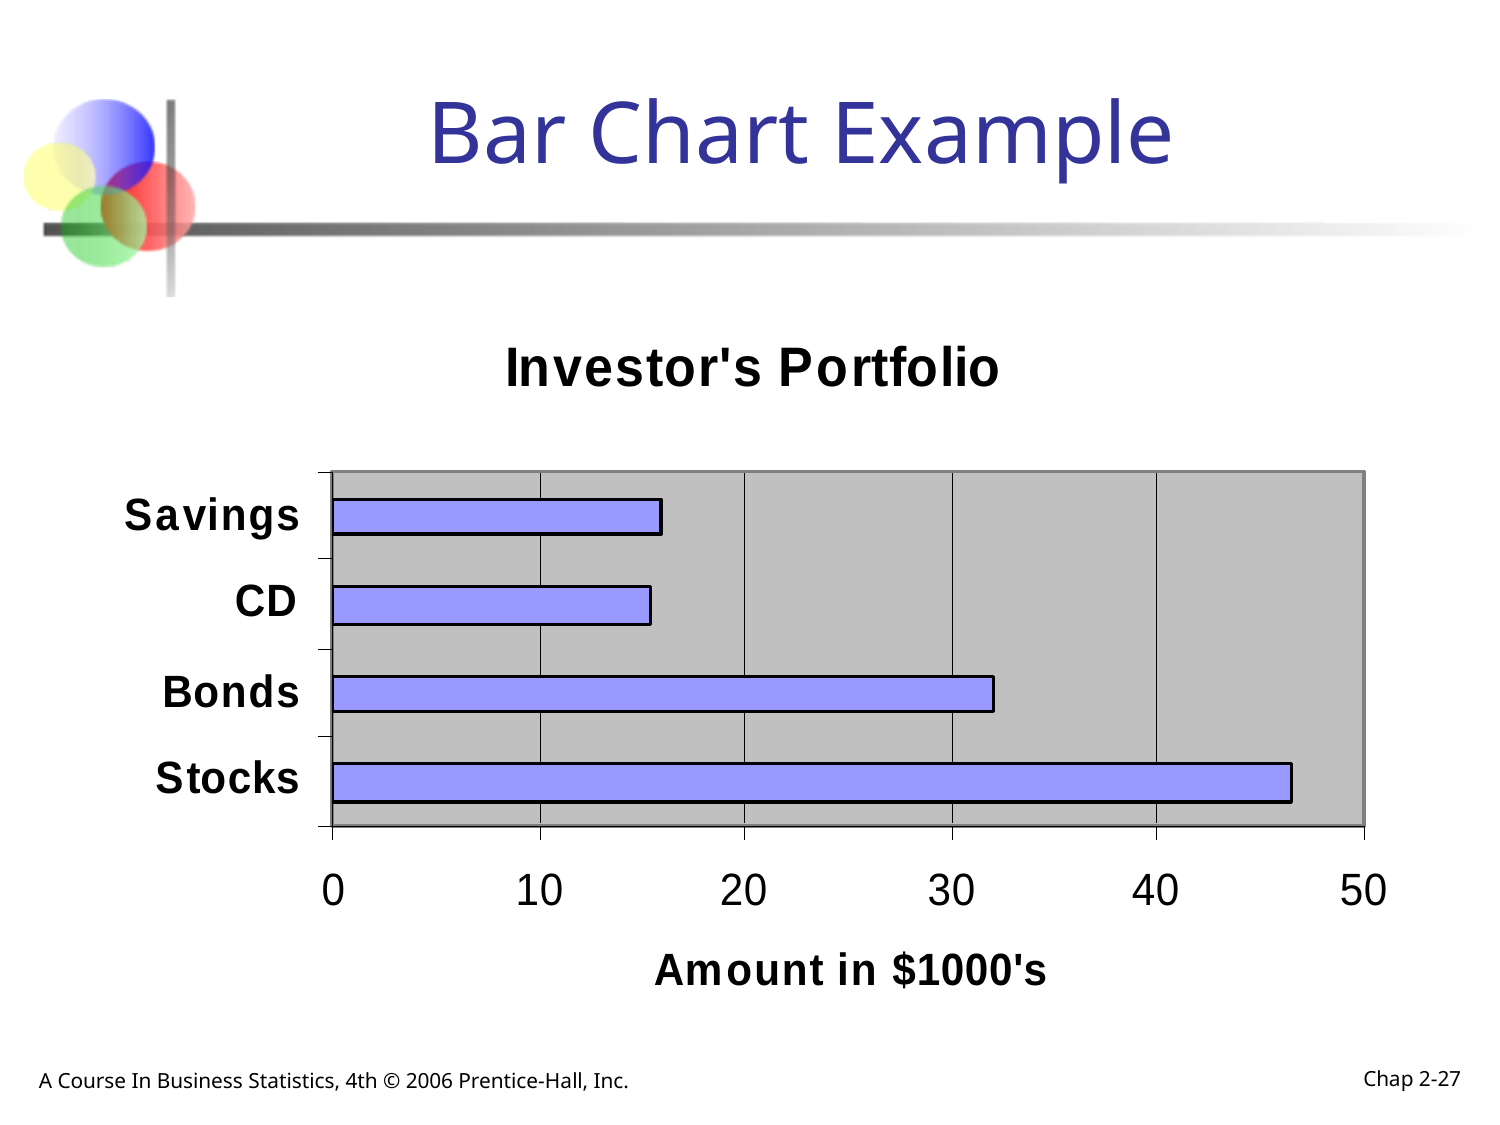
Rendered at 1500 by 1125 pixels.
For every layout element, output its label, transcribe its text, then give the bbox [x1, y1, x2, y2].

footer A Course In Business Statistics, 4th © 2006 Prentice-Hall, Inc. [24, 1050, 788, 1104]
slide_number Chap 2-27 [1162, 1050, 1475, 1101]
picture [24, 99, 1475, 297]
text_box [99, 287, 1413, 1063]
title Bar Chart Example [162, 62, 1441, 188]
